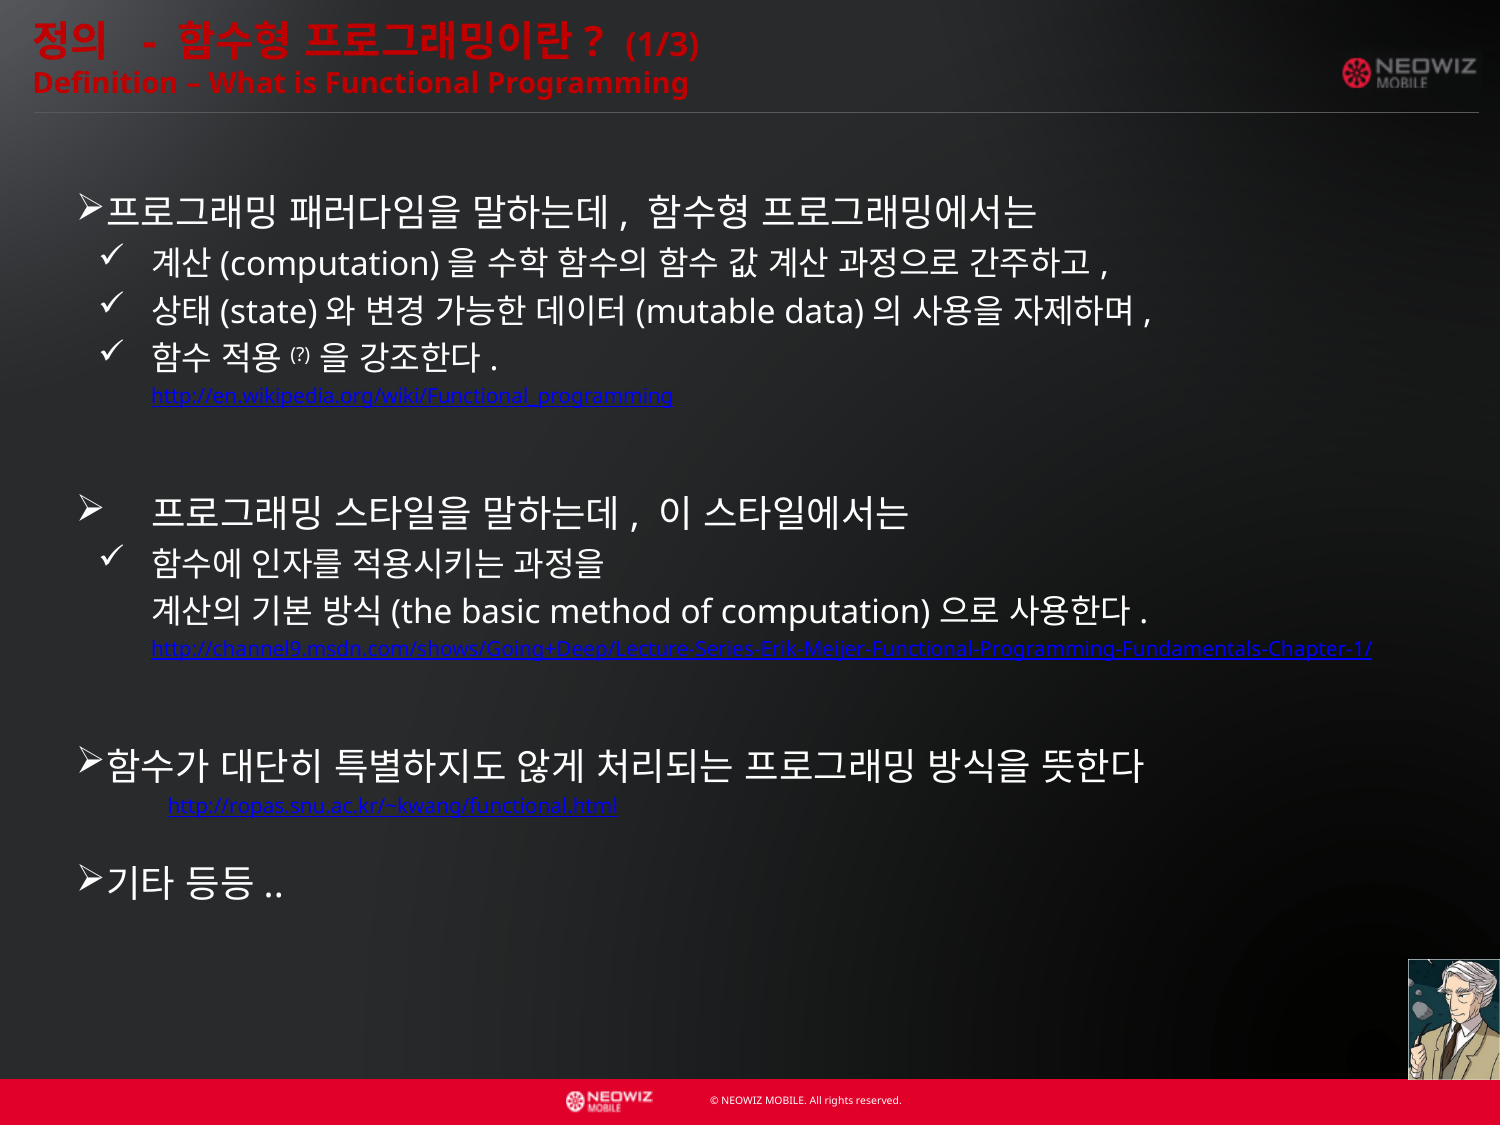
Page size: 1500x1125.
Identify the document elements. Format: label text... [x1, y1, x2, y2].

picture [0, 0, 1500, 1125]
text_box 정의 - 함수형 프로그래밍이란? (1/3) Definition – What is Functional Programming [17, 0, 1368, 114]
list 프로그래밍 패러다임을 말하는데, 함수형 프로그래밍에서는 계산(computation)을 수학 함수의 함수 값 계산 과정으로 간주하고, 상태(state)와 변경 가능한 데이터(mutable data)의 사용을 자제하며, 함수 적용(?) 을 강조한다. http://en.wikipedia.org/wiki/Functional_programming 프로그래밍 스타일을 말하는데, 이 스타일에서는 함수에 인자를 적용시키는 과정을 계산의 기본 방식(the basic method of computation)으로 사용한다. http://channel9.msdn.com/shows/Going+Deep/Lecture-Series-Erik-Meijer-Functional-Programming-Fundamentals-Chapter-1/ 함수가 대단히 특별하지도 않게 처리되는 프로그래밍 방식을 뜻한다 http://ropas.snu.ac.kr/~kwang/functional.html 기타 등등.. [61, 172, 1412, 1000]
